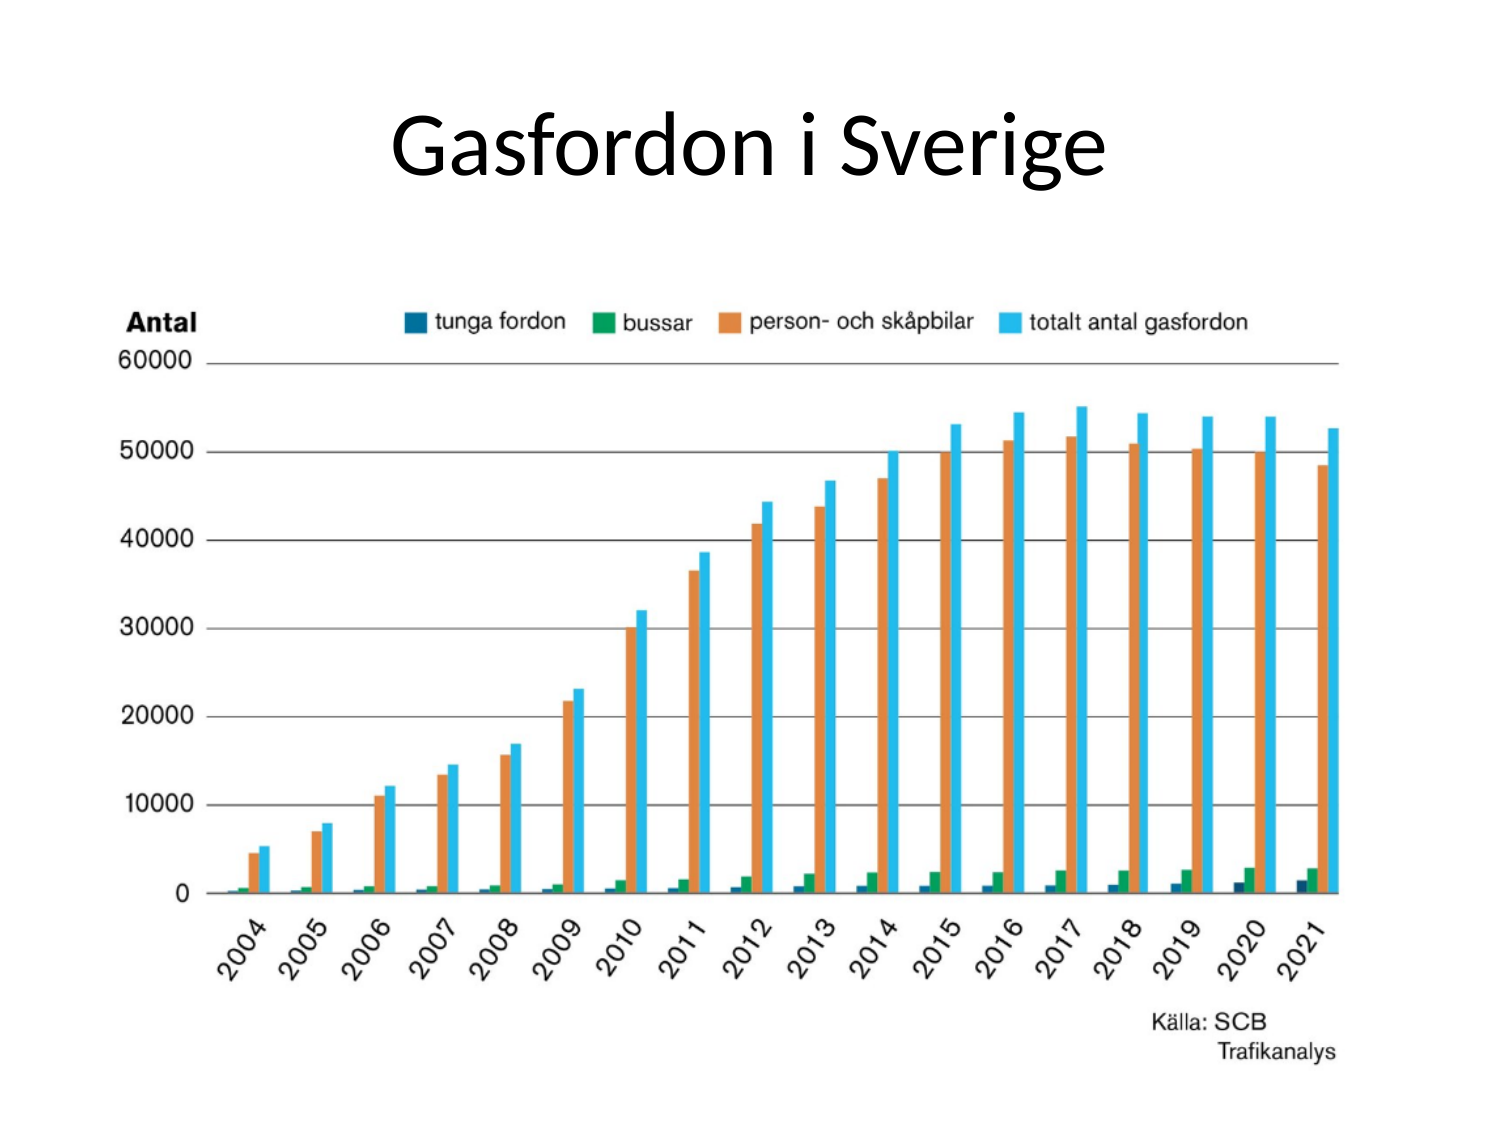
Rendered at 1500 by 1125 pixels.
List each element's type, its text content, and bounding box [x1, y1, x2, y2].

picture [97, 229, 1403, 1081]
title Gasfordon i Sverige [75, 45, 1425, 233]
